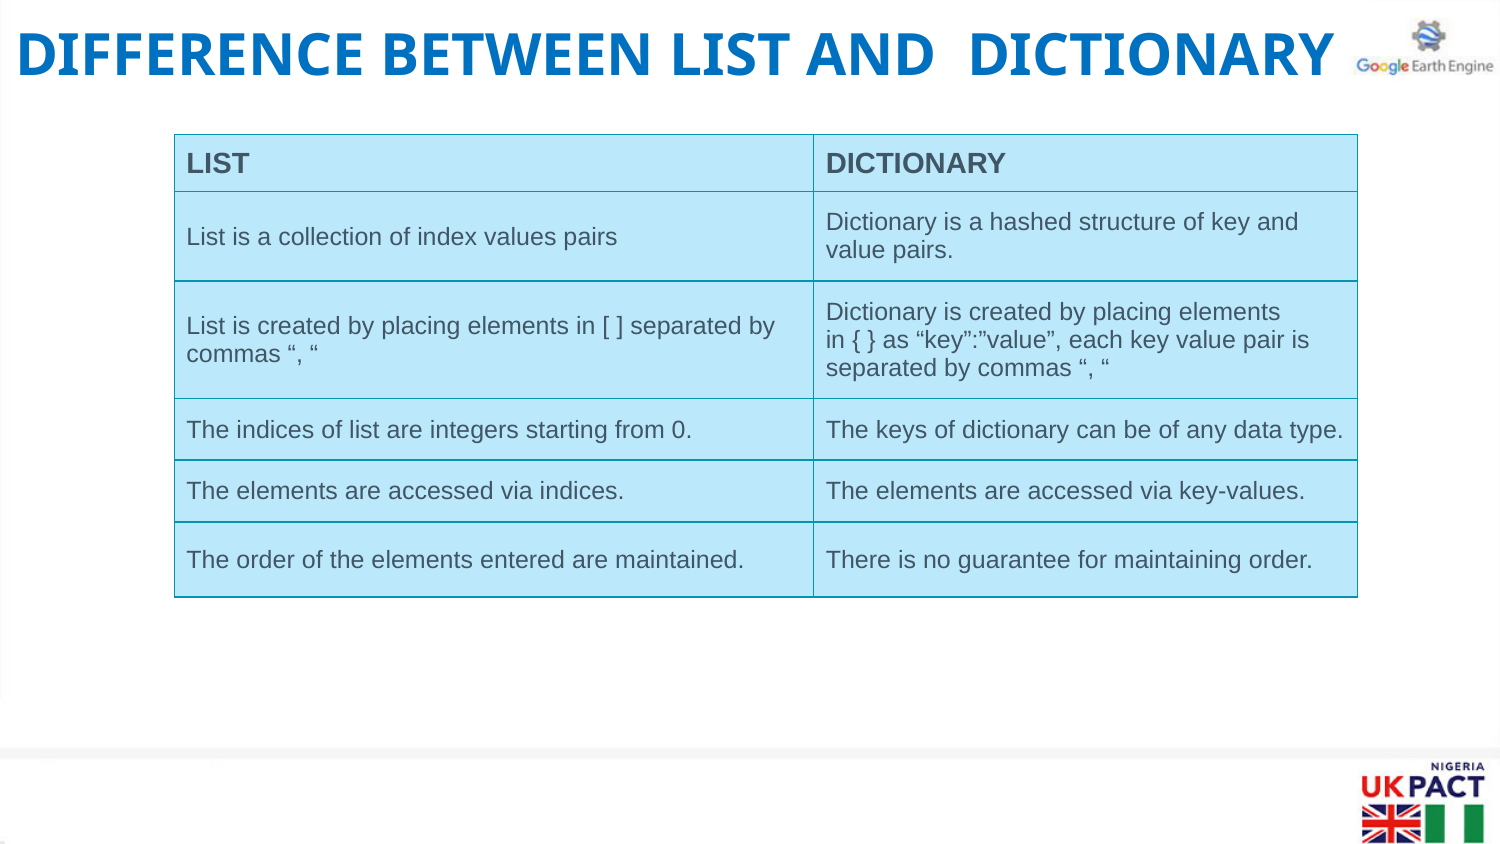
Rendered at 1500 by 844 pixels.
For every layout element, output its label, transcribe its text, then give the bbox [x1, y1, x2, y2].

table_cell The indices of list are integers starting from 0. [175, 399, 813, 459]
title DIFFERENCE BETWEEN LIST AND DICTIONARY [0, 0, 1500, 103]
table_cell The elements are accessed via indices. [175, 461, 813, 521]
table_cell Dictionary is a hashed structure of key and value pairs. [814, 192, 1357, 280]
table_header DICTIONARY [814, 135, 1357, 191]
table_cell List is a collection of index values pairs [175, 192, 813, 280]
table_cell List is created by placing elements in [ ] separated by commas “, “ [175, 282, 813, 398]
table_cell The order of the elements entered are maintained. [175, 523, 813, 596]
table_cell The elements are accessed via key-values. [814, 461, 1357, 521]
table_cell There is no guarantee for maintaining order. [814, 523, 1357, 596]
table_cell The keys of dictionary can be of any data type. [814, 399, 1357, 459]
picture [0, 103, 1500, 844]
table_header LIST [175, 135, 813, 191]
table_cell Dictionary is created by placing elements in { } as “key”:”value”, each key value pair is separated by commas “, “ [814, 282, 1357, 398]
